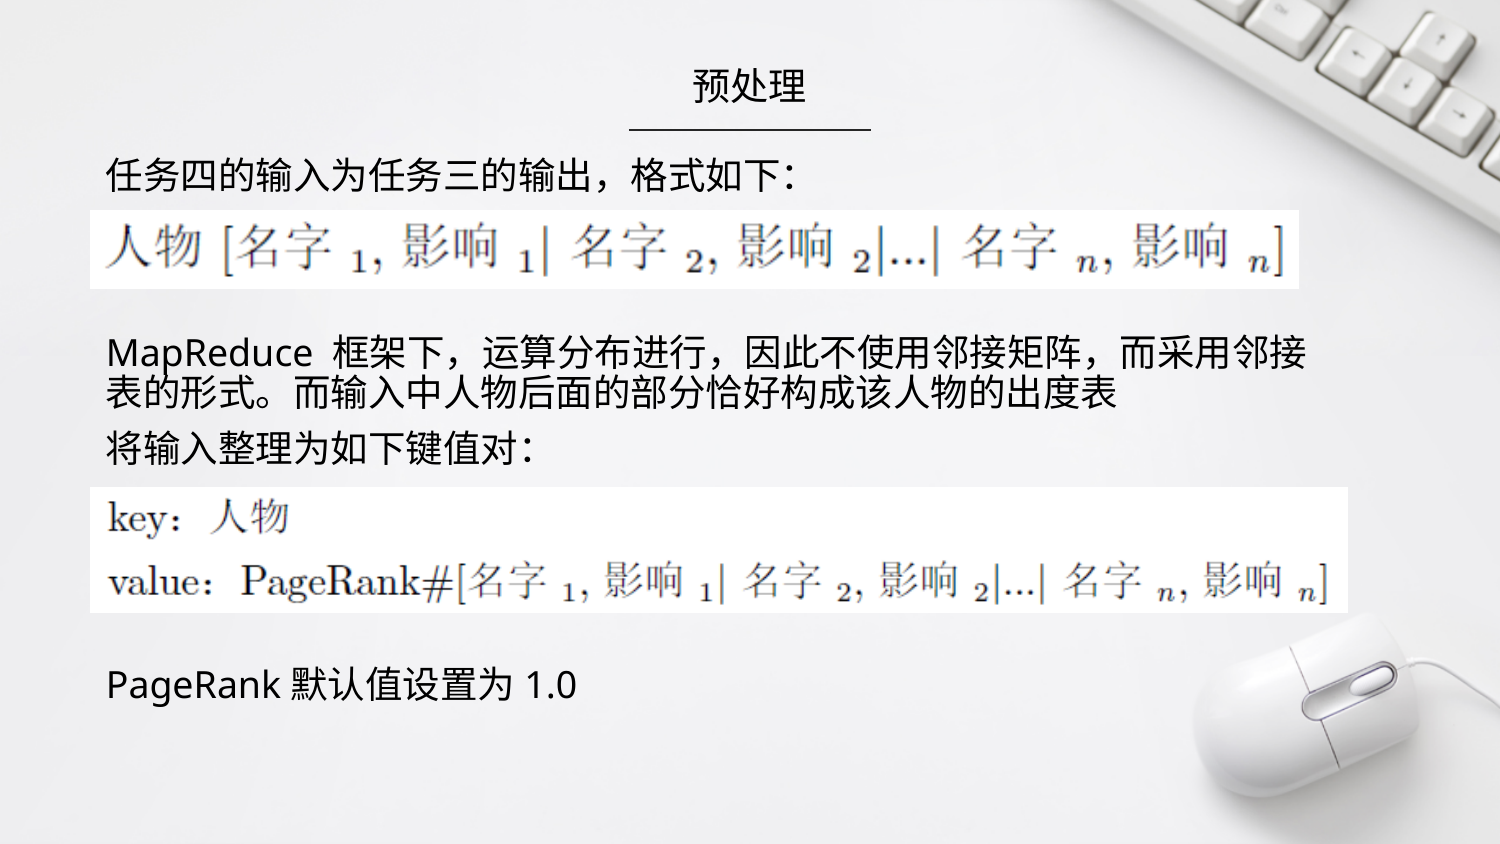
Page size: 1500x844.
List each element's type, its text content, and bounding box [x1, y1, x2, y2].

list 预处理 [362, 60, 1138, 117]
text_box MapReduce 框架下，运算分布进行，因此不使用邻接矩阵，而采用邻接表的形式。而输入中人物后面的部分恰好构成该人物的出度表 将输入整理为如下键值对： [90, 326, 1352, 499]
text_box PageRank默认值设置为1.0 [90, 659, 1352, 720]
picture [0, 0, 1500, 844]
text_box 任务四的输入为任务三的输出，格式如下： [90, 150, 1352, 211]
